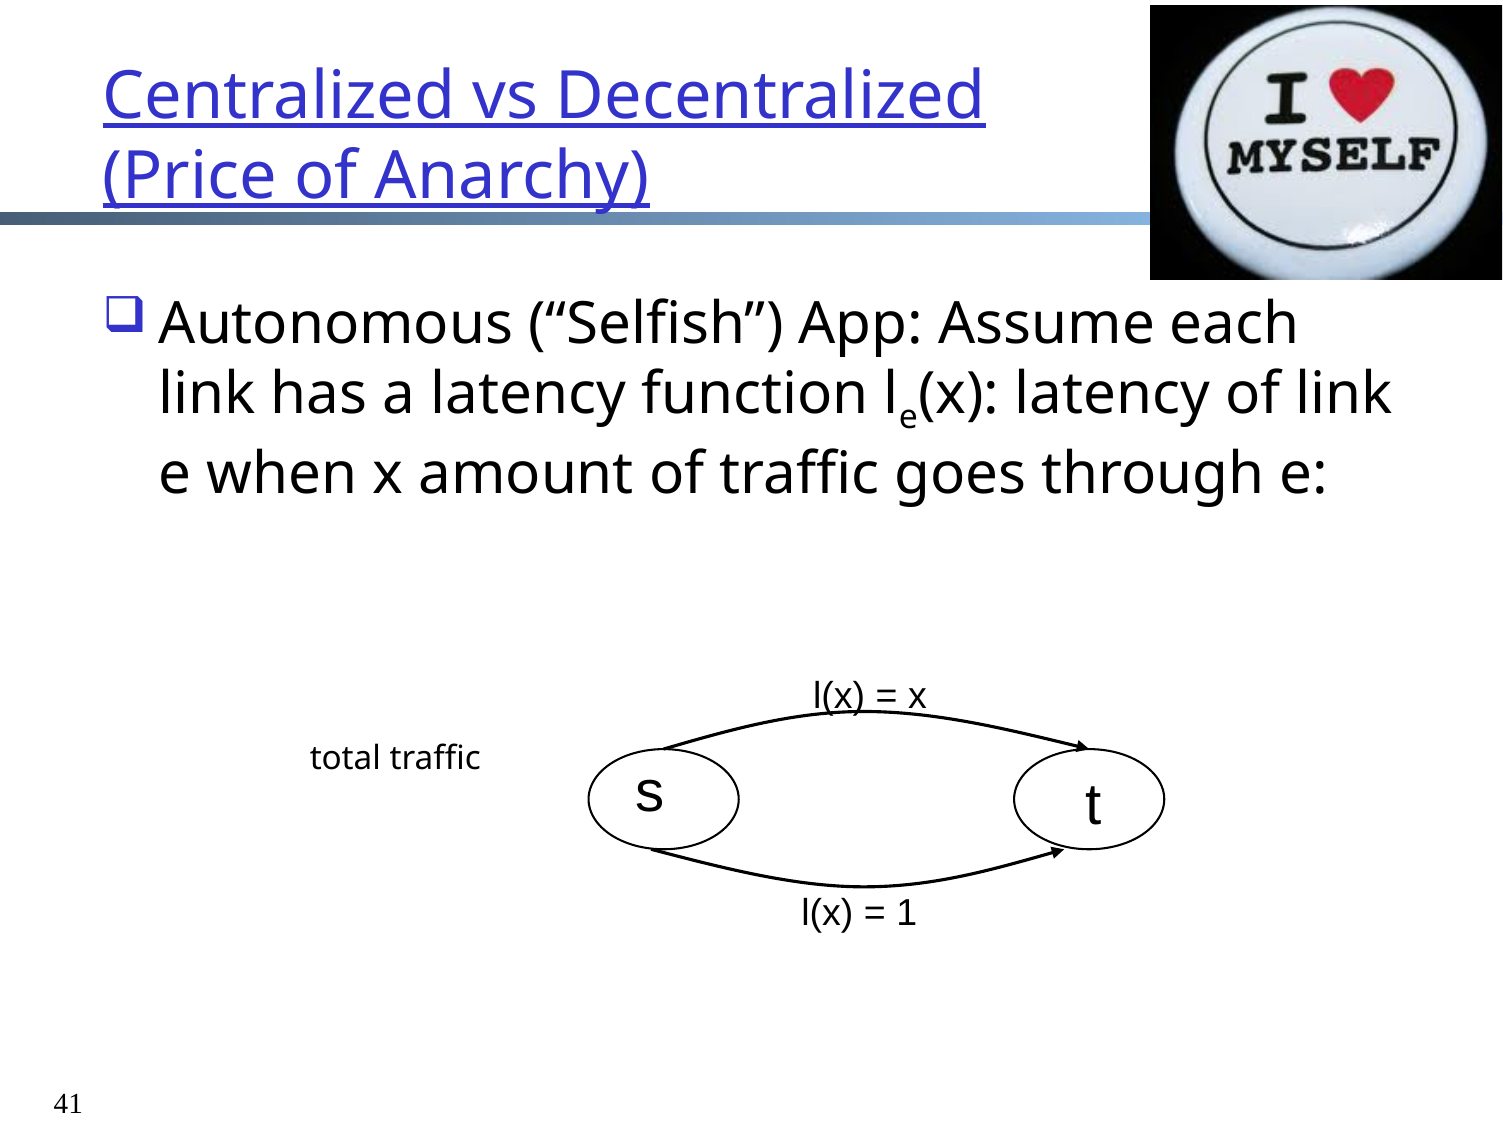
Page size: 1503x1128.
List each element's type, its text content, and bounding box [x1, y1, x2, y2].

text_box total traffic [294, 728, 497, 784]
picture [1150, 5, 1503, 280]
list Autonomous (“Selfish”) App: Assume each link has a latency function le(x): latency of link e when x amount of traffic goes through e: [87, 277, 1411, 1076]
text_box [588, 663, 1165, 942]
title Centralized vs Decentralized (Price of Anarchy) [87, 37, 1145, 226]
slide_number 41 [38, 1051, 389, 1128]
